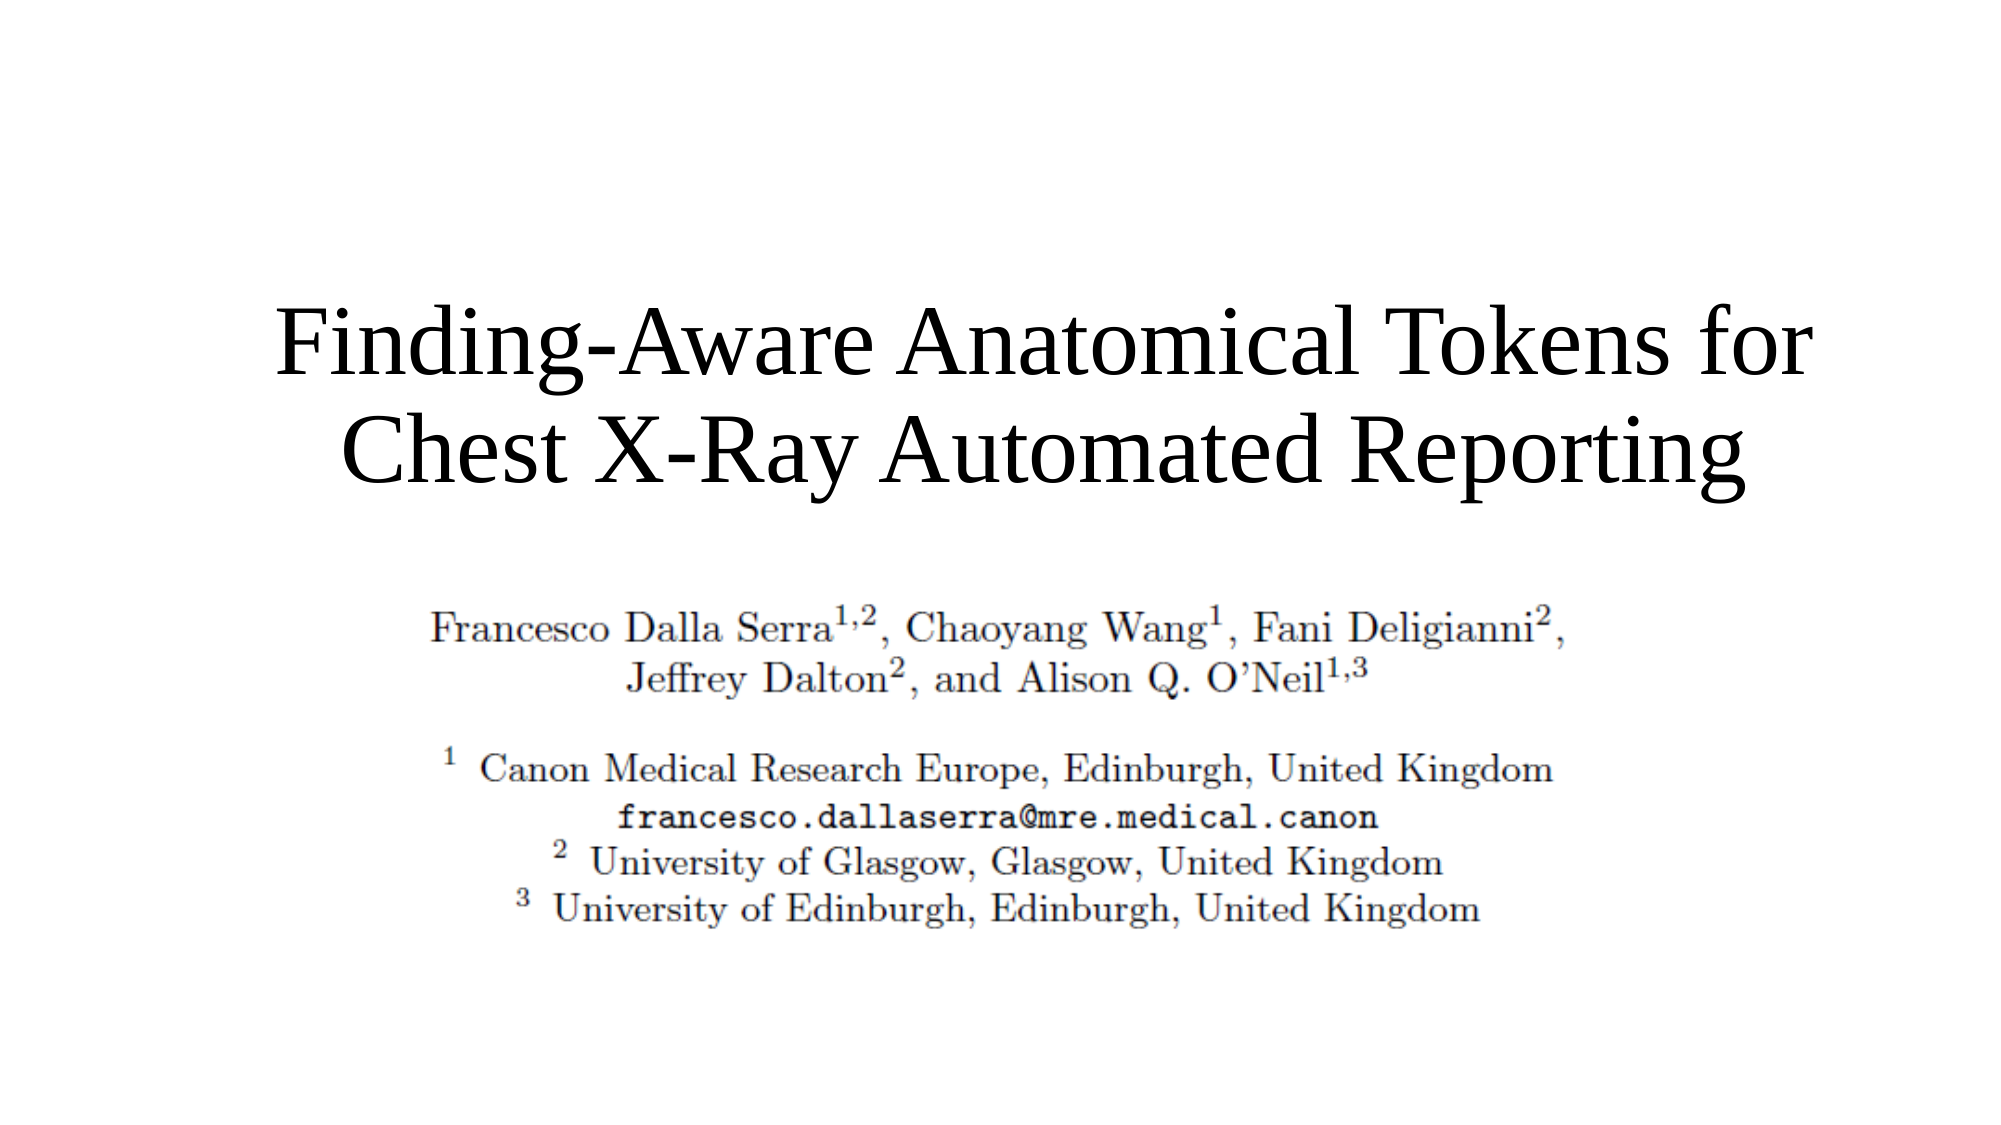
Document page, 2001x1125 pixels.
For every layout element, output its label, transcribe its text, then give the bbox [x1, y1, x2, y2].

picture [419, 588, 1581, 957]
title Finding-Aware Anatomical Tokens for Chest X-Ray Automated Reporting [249, 119, 1840, 512]
